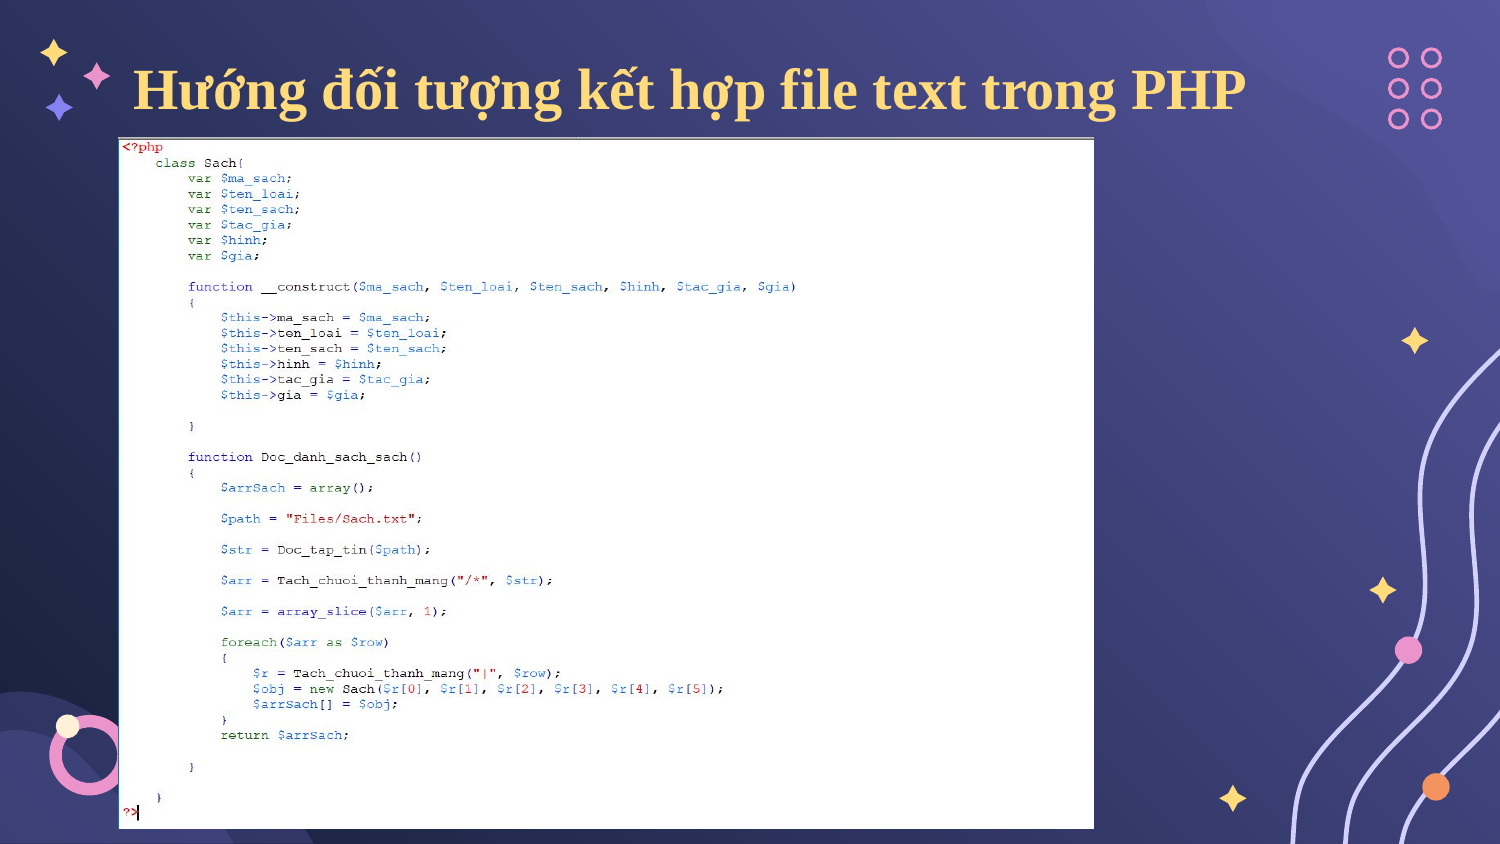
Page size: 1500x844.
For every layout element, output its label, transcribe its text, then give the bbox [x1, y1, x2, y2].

title Hướng đối tượng kết hợp file text trong PHP [118, 36, 1393, 138]
picture [117, 137, 1094, 830]
text_box [1219, 784, 1247, 812]
